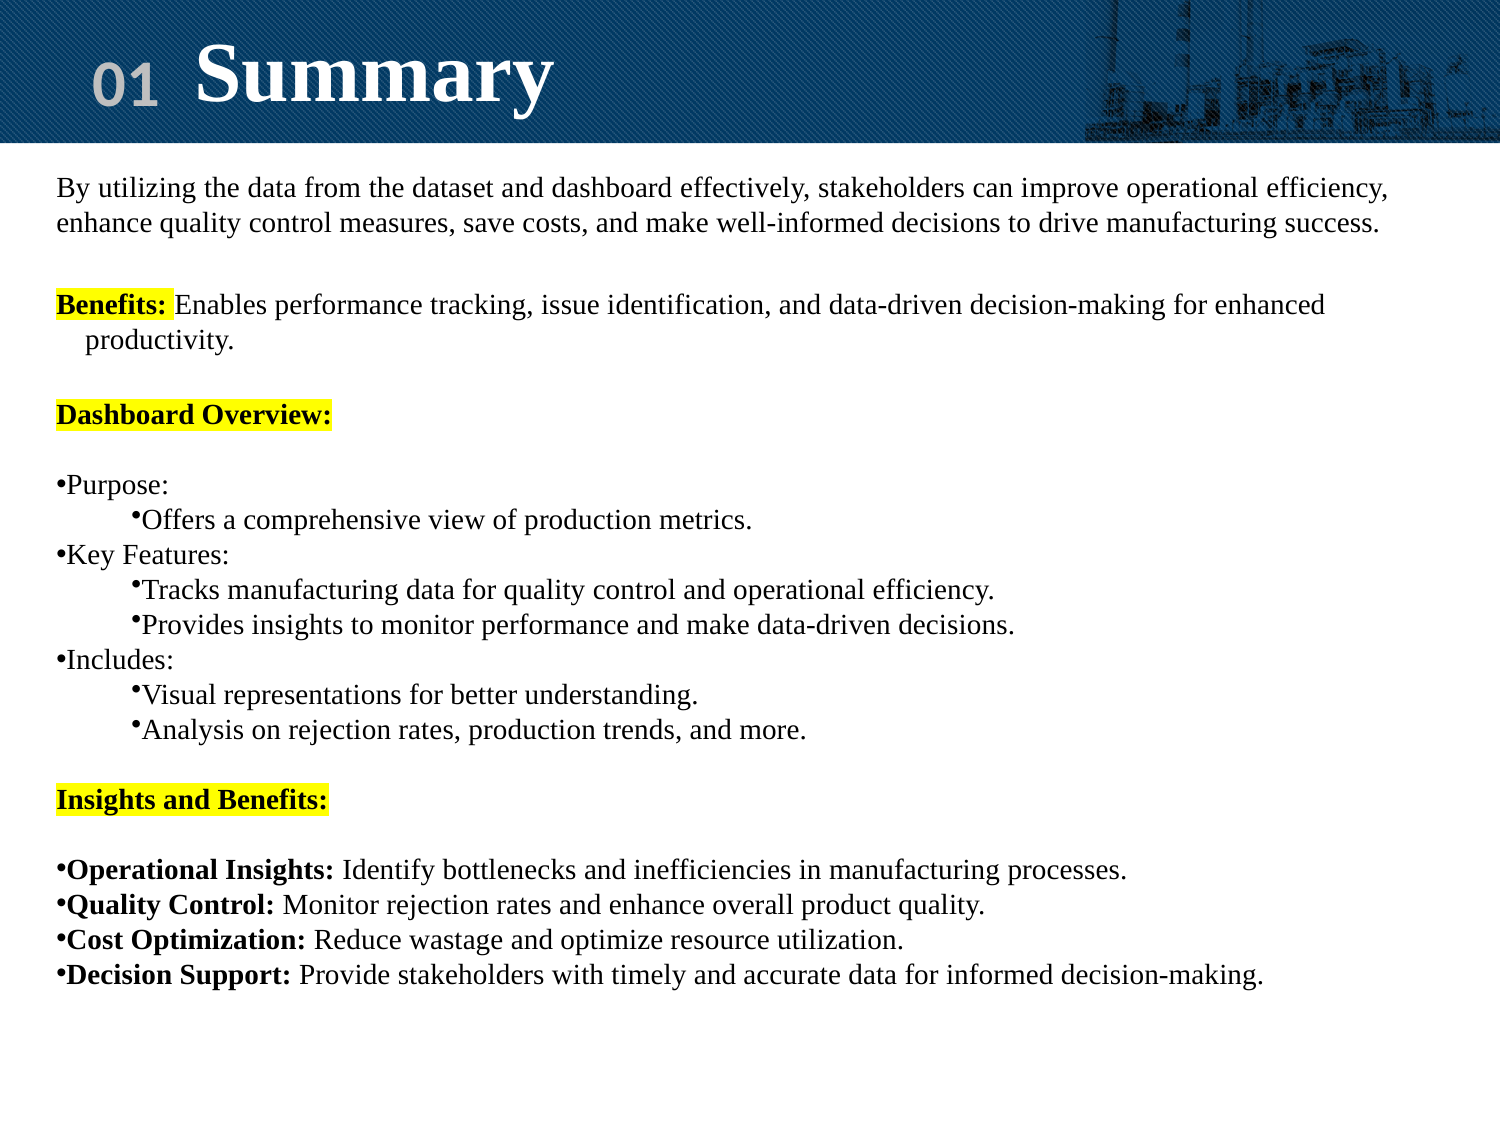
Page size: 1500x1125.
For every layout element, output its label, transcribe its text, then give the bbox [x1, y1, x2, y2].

picture [0, 0, 1500, 1125]
text_box 01 [77, 31, 175, 127]
list By utilizing the data from the dataset and dashboard effectively, stakeholders can improve operational efficiency, enhance quality control measures, save costs, and make well-informed decisions to drive manufacturing success. Benefits: Enables performance tracking, issue identification, and data-driven decision-making for enhanced productivity. Dashboard Overview: Purpose: Offers a comprehensive view of production metrics. Key Features: Tracks manufacturing data for quality control and operational efficiency. Provides insights to monitor performance and make data-driven decisions. Includes: Visual representations for better understanding. Analysis on rejection rates, production trends, and more. Insights and Benefits: Operational Insights: Identify bottlenecks and inefficiencies in manufacturing processes. Quality Control: Monitor rejection rates and enhance overall product quality. Cost Optimization: Reduce wastage and optimize resource utilization. Decision Support: Provide stakeholders with timely and accurate data for informed decision-making. [41, 160, 1459, 998]
title Summary [29, 6, 1287, 138]
